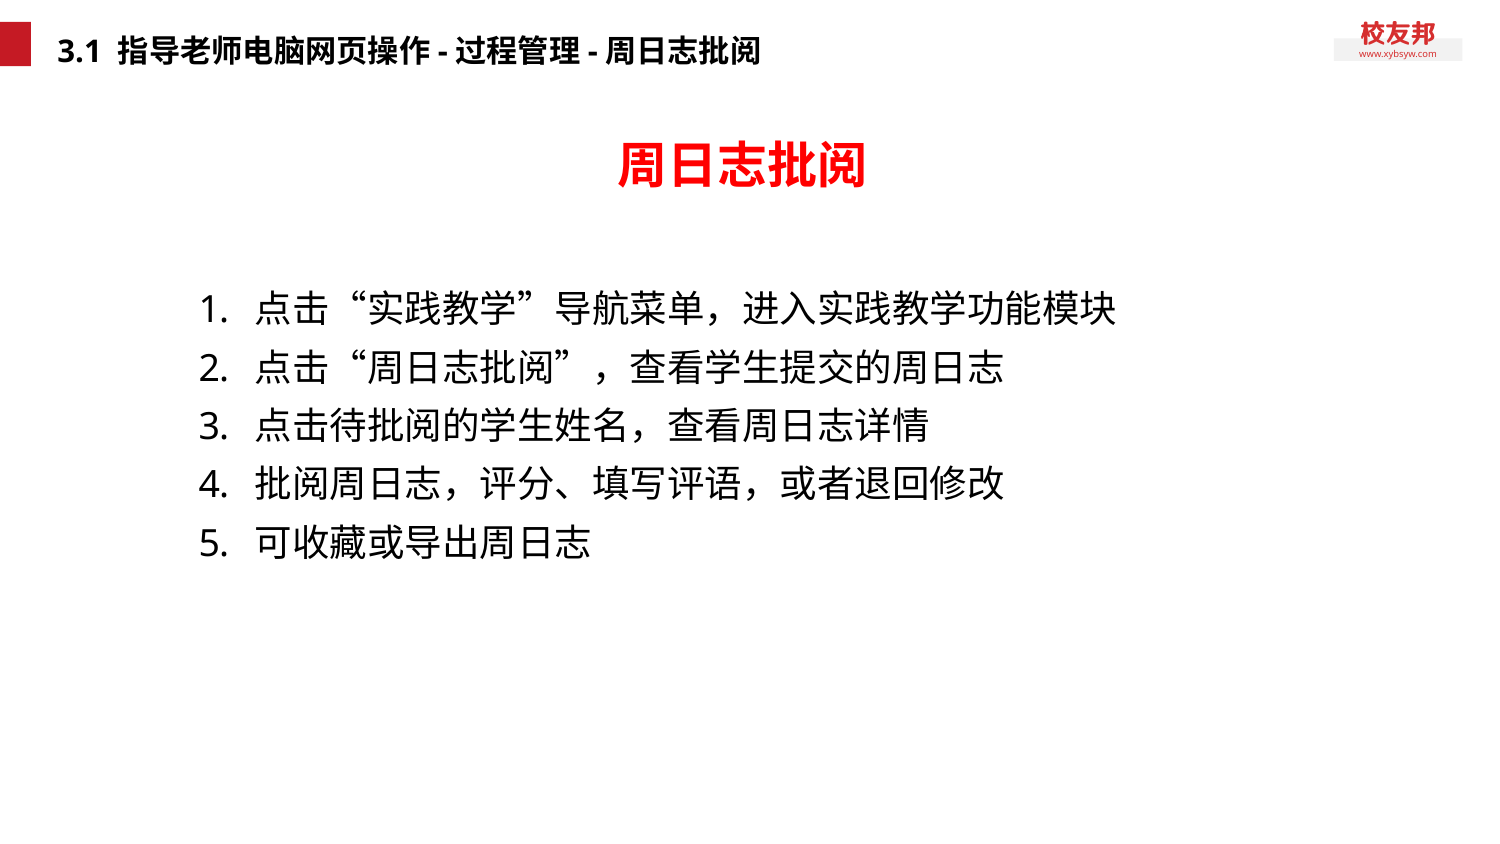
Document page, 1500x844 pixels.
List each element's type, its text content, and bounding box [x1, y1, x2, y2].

text_box 周日志批阅 点击“实践教学”导航菜单，进入实践教学功能模块 点击“周日志批阅”，查看学生提交的周日志 点击待批阅的学生姓名，查看周日志详情 批阅周日志，评分、填写评语，或者退回修改 可收藏或导出周日志 [183, 108, 1302, 607]
title 3.1 指导老师电脑网页操作-过程管理-周日志批阅 [42, 11, 939, 77]
picture [1361, 21, 1435, 45]
